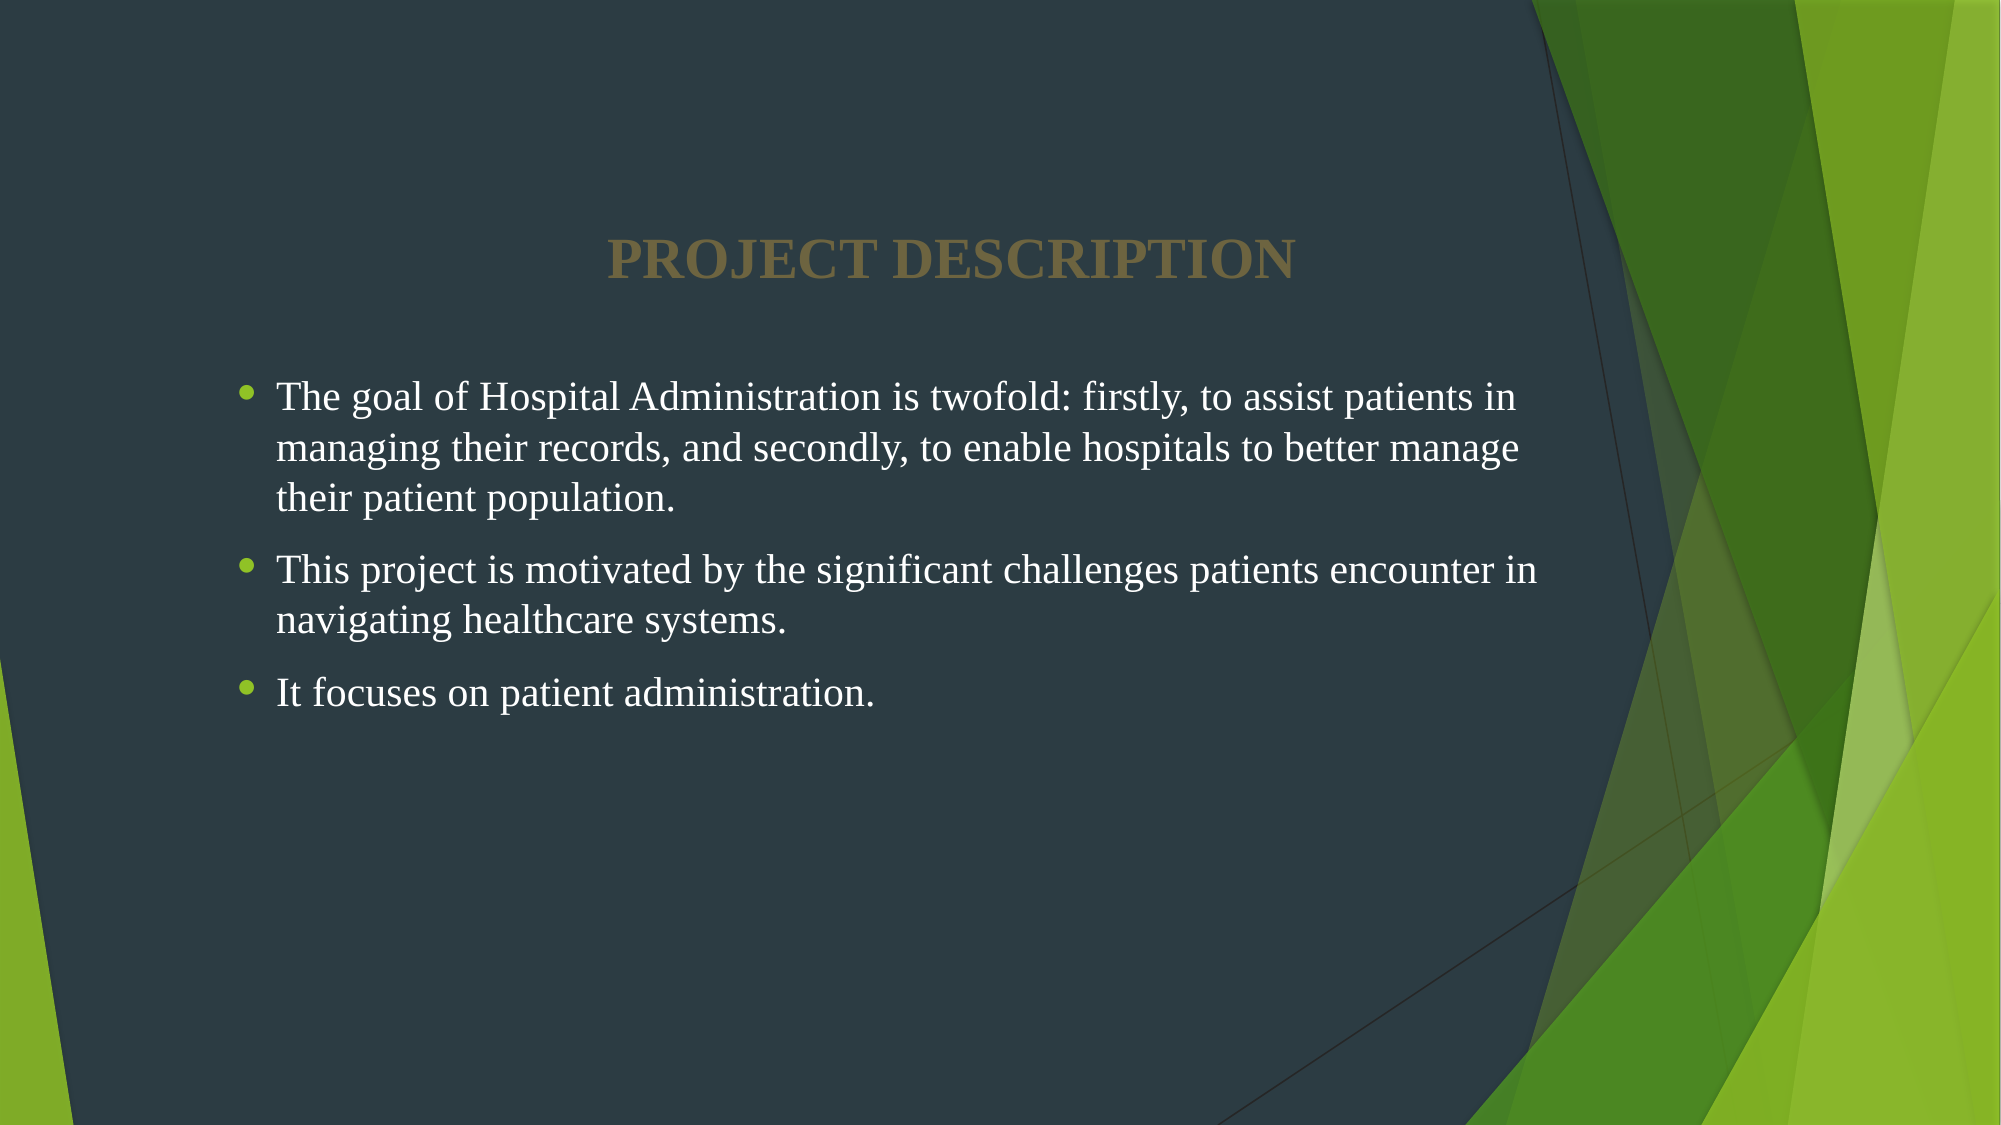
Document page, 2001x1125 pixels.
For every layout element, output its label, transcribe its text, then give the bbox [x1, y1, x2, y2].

title PROJECT DESCRIPTION [139, 188, 1765, 323]
list The goal of Hospital Administration is twofold: firstly, to assist patients in managing their records, and secondly, to enable hospitals to better manage their patient population. This project is motivated by the significant challenges patients encounter in navigating healthcare systems. It focuses on patient administration. [214, 361, 1607, 1025]
